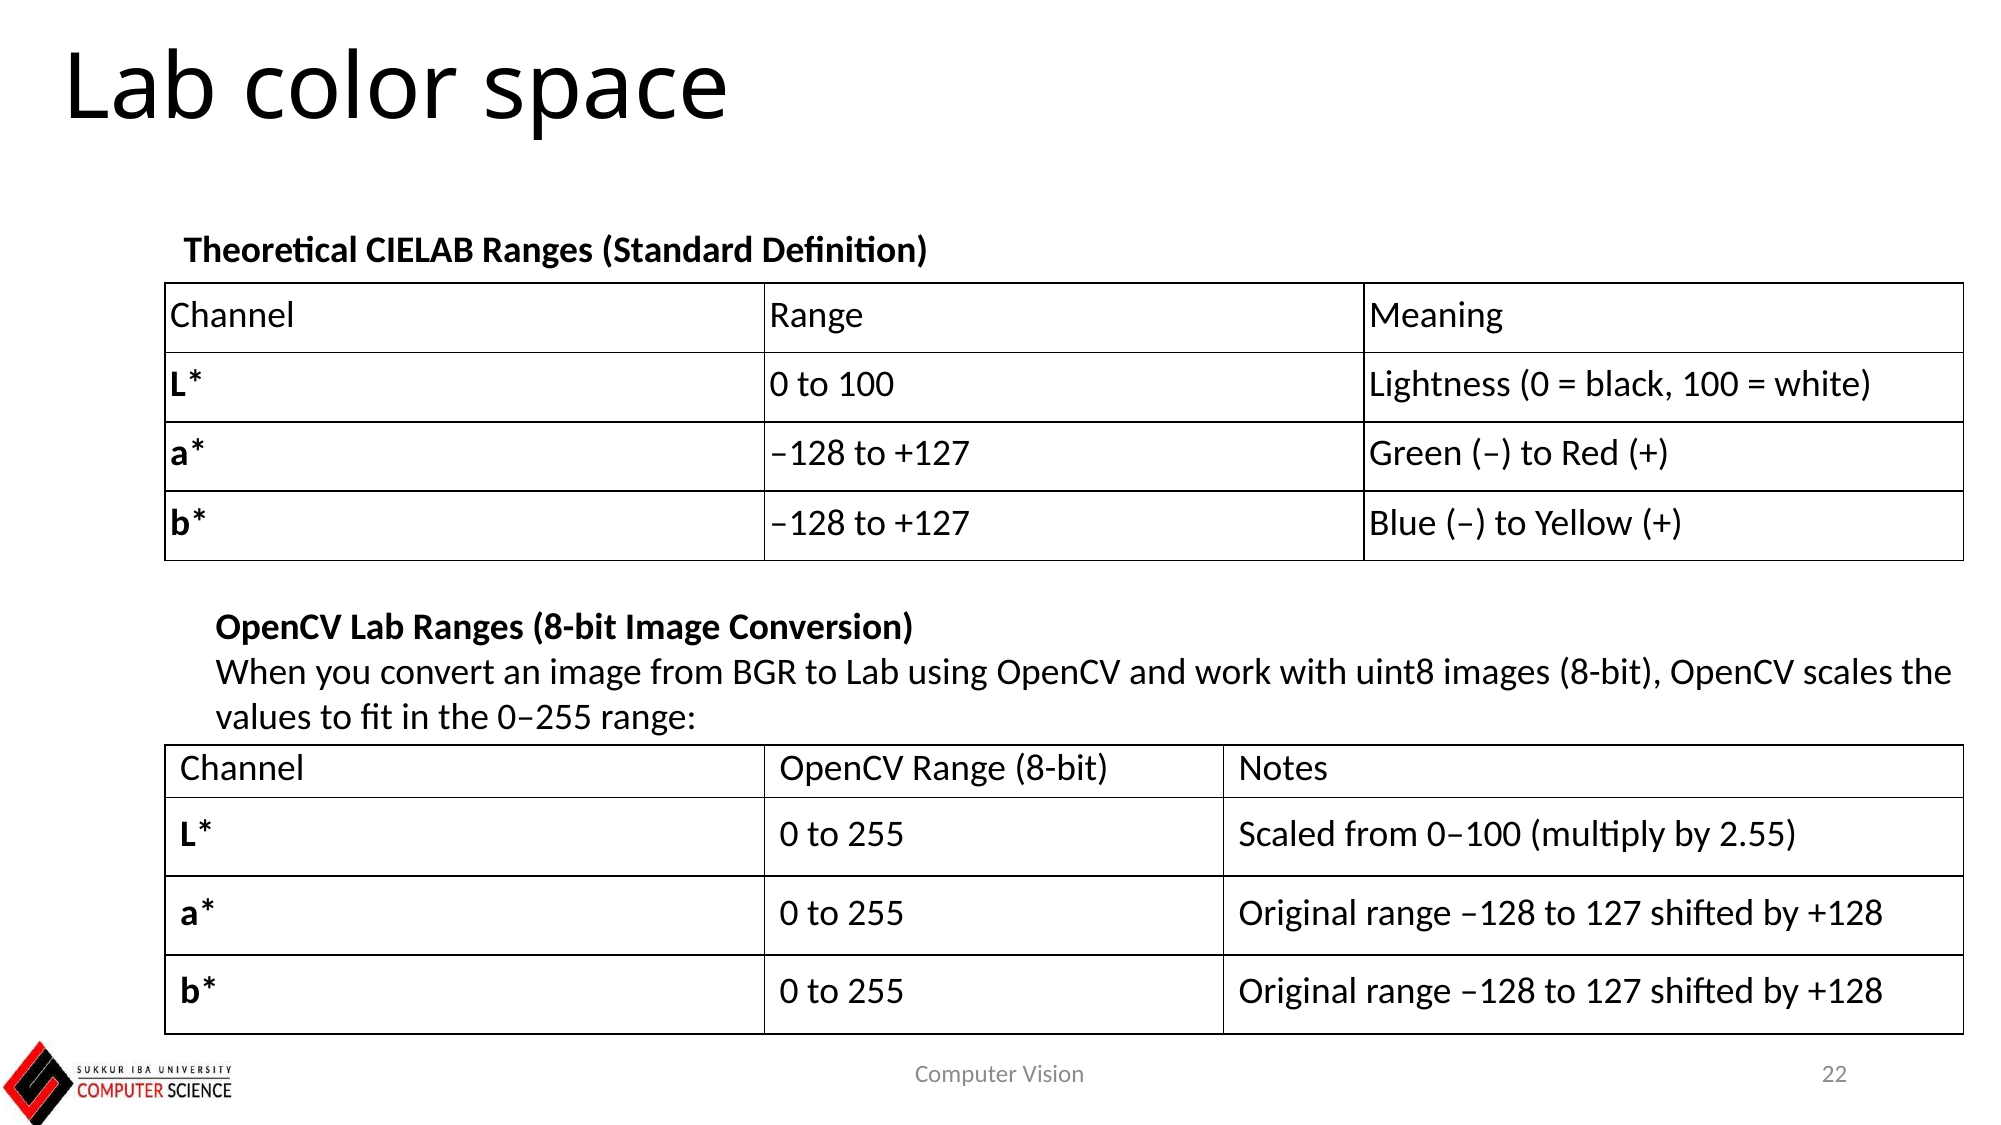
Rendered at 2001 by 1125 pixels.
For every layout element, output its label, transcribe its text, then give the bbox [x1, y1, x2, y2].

table_cell L* [166, 353, 764, 421]
picture [1, 1040, 233, 1125]
text_box Theoretical CIELAB Ranges (Standard Definition) [168, 217, 944, 278]
table_cell b* [166, 956, 764, 1033]
table_cell Original range –128 to 127 shifted by +128 [1224, 956, 1963, 1033]
table_cell Original range –128 to 127 shifted by +128 [1224, 877, 1963, 954]
table_cell Green (–) to Red (+) [1365, 423, 1963, 490]
table_cell L* [166, 798, 764, 875]
table_header Meaning [1365, 284, 1963, 352]
slide_number 22 [1412, 1042, 1863, 1103]
table_header Channel [166, 746, 764, 797]
table_header Notes [1224, 746, 1963, 797]
table_cell –128 to +127 [765, 423, 1363, 490]
table_cell a* [166, 877, 764, 954]
table_cell 0 to 255 [765, 956, 1223, 1033]
table_cell Lightness (0 = black, 100 = white) [1365, 353, 1963, 421]
table_cell 0 to 100 [765, 353, 1363, 421]
table_cell Blue (–) to Yellow (+) [1365, 492, 1963, 560]
table_cell 0 to 255 [765, 798, 1223, 875]
table_cell 0 to 255 [765, 877, 1223, 954]
table_cell Scaled from 0–100 (multiply by 2.55) [1224, 798, 1963, 875]
table_header OpenCV Range (8-bit) [765, 746, 1223, 797]
table_cell a* [166, 423, 764, 490]
text_box OpenCV Lab Ranges (8-bit Image Conversion) When you convert an image from BGR to Lab using OpenCV and work with uint8 images (8-bit), OpenCV scales the values to fit in the 0–255 range: [200, 594, 1978, 745]
table_header Range [765, 284, 1363, 352]
table_cell –128 to +127 [765, 492, 1363, 560]
table_header Channel [166, 284, 764, 352]
footer Computer Vision [662, 1042, 1338, 1103]
table_cell b* [166, 492, 764, 560]
title Lab color space [0, 0, 2000, 178]
